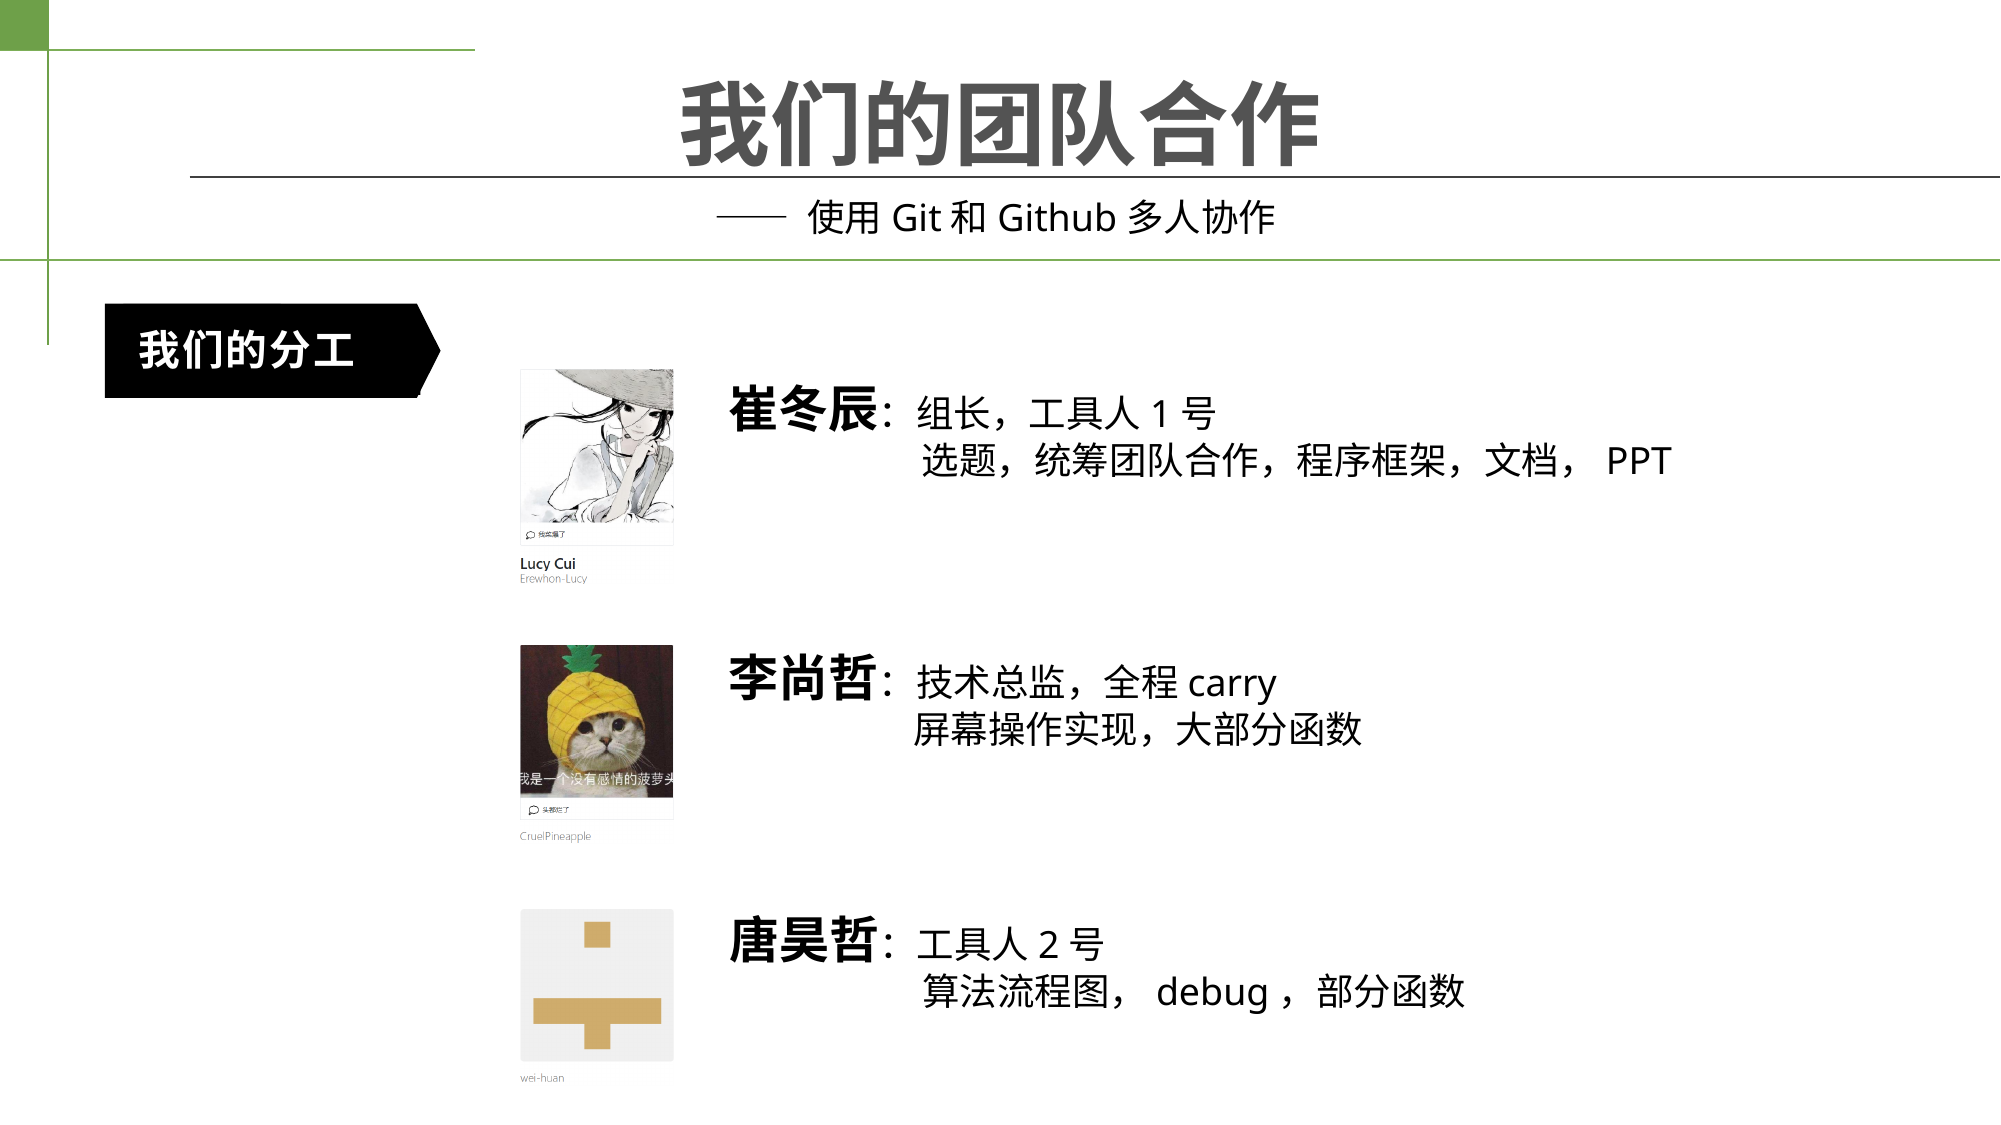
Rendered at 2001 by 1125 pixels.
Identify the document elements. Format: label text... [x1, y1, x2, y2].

text_box [0, 0, 47, 49]
text_box 崔冬辰：组长，工具人1号 选题，统筹团队合作，程序框架，文档，PPT [714, 369, 1793, 490]
picture [520, 369, 674, 584]
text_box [104, 303, 441, 398]
text_box 唐昊哲：工具人2号 算法流程图，debug，部分函数 [714, 900, 1814, 1021]
text_box 李尚哲：技术总监，全程carry 屏幕操作实现，大部分函数 [714, 639, 1793, 759]
picture [520, 909, 674, 1086]
picture [520, 645, 674, 844]
text_box 我们的团队合作 [664, 59, 1336, 176]
text_box 我们的团队合作 [664, 178, 1336, 185]
text_box —— 使用Git和Github多人协作 [700, 186, 1291, 246]
